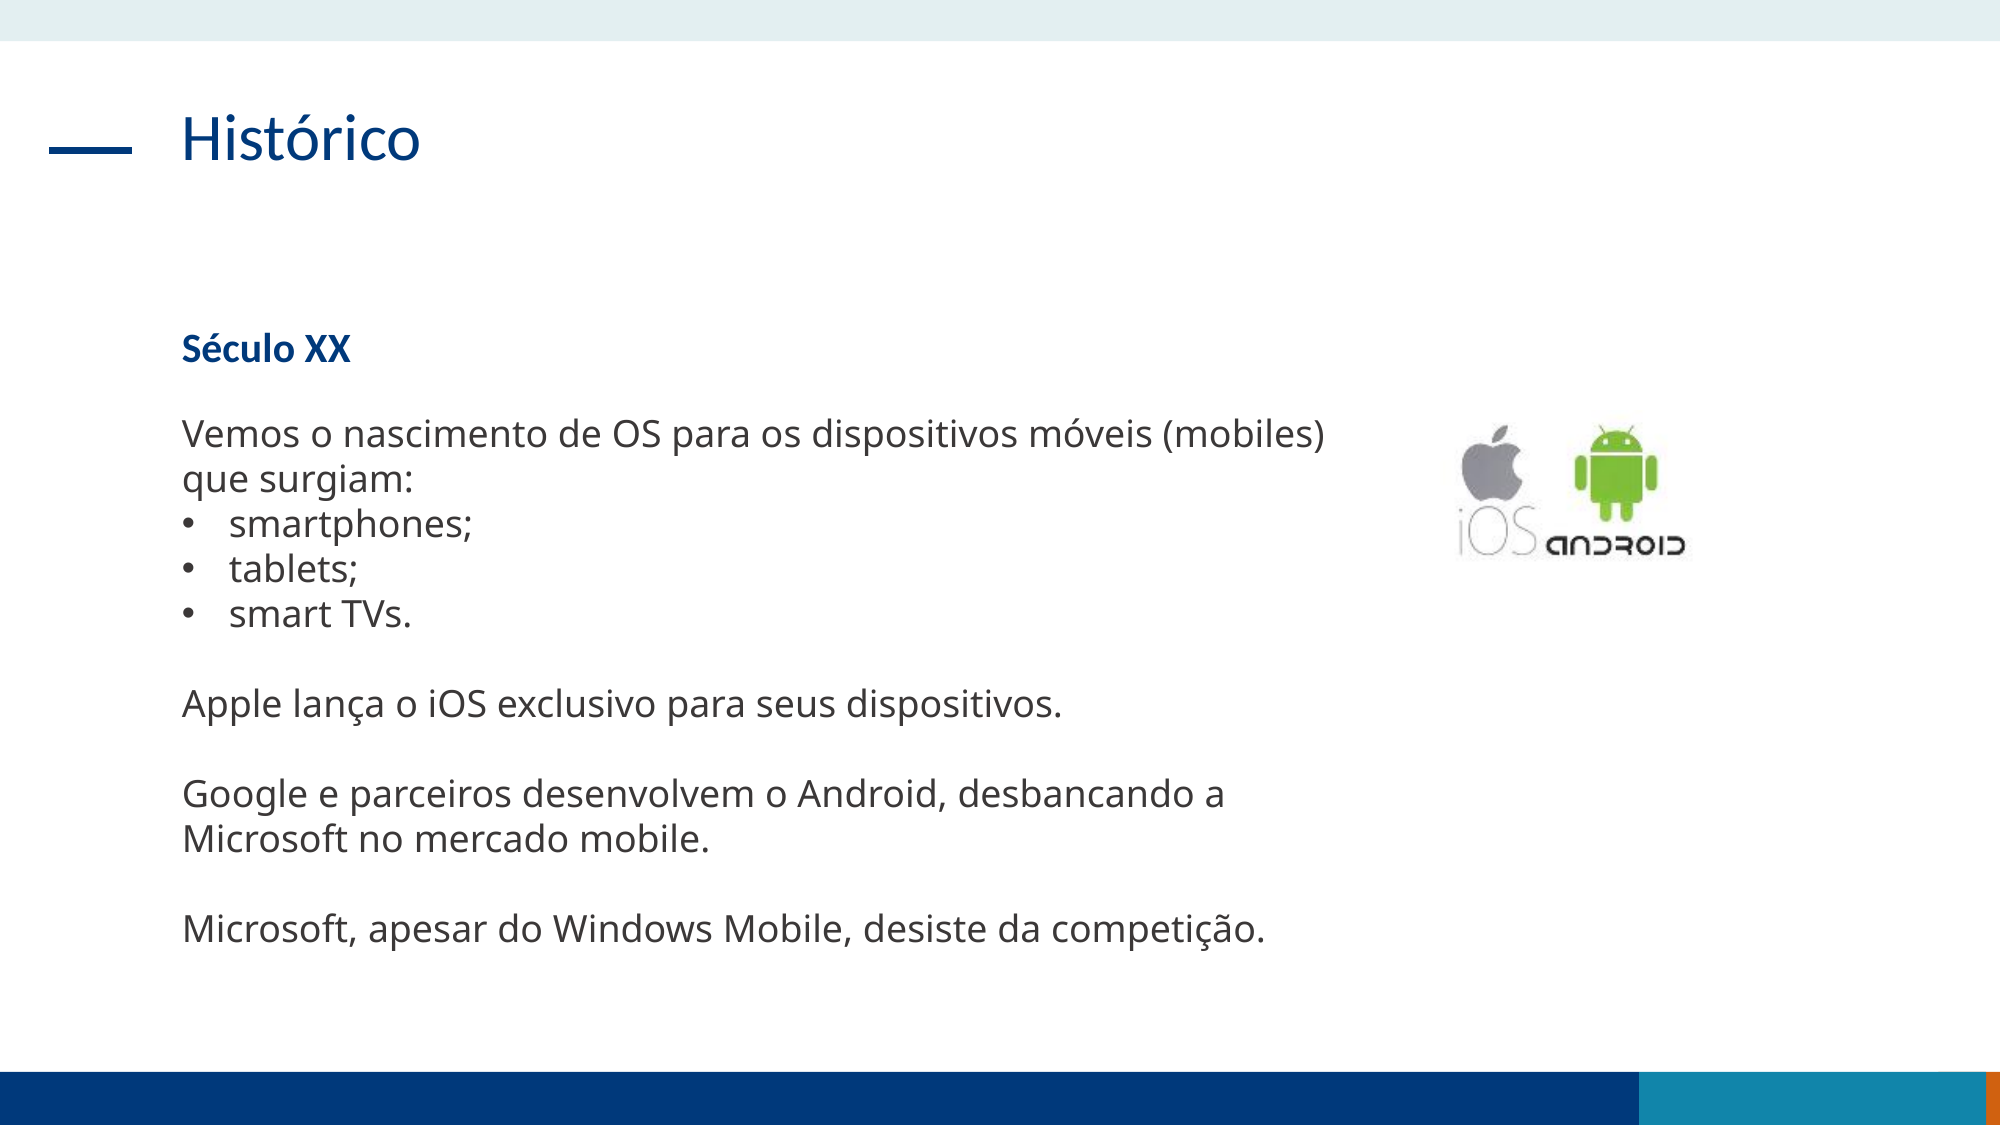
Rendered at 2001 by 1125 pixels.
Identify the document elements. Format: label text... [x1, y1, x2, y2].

text_box Século XX [167, 313, 1302, 379]
text_box Vemos o nascimento de OS para os dispositivos móveis (mobiles) que surgiam: smartphones; tablets; smart TVs. Apple lança o iOS exclusivo para seus dispositivos. Google e parceiros desenvolvem o Android, desbancando a Microsoft no mercado mobile. Microsoft, apesar do Windows Mobile, desiste da competição. [167, 402, 1395, 958]
picture [1366, 410, 1768, 571]
list Histórico [167, 95, 1833, 237]
